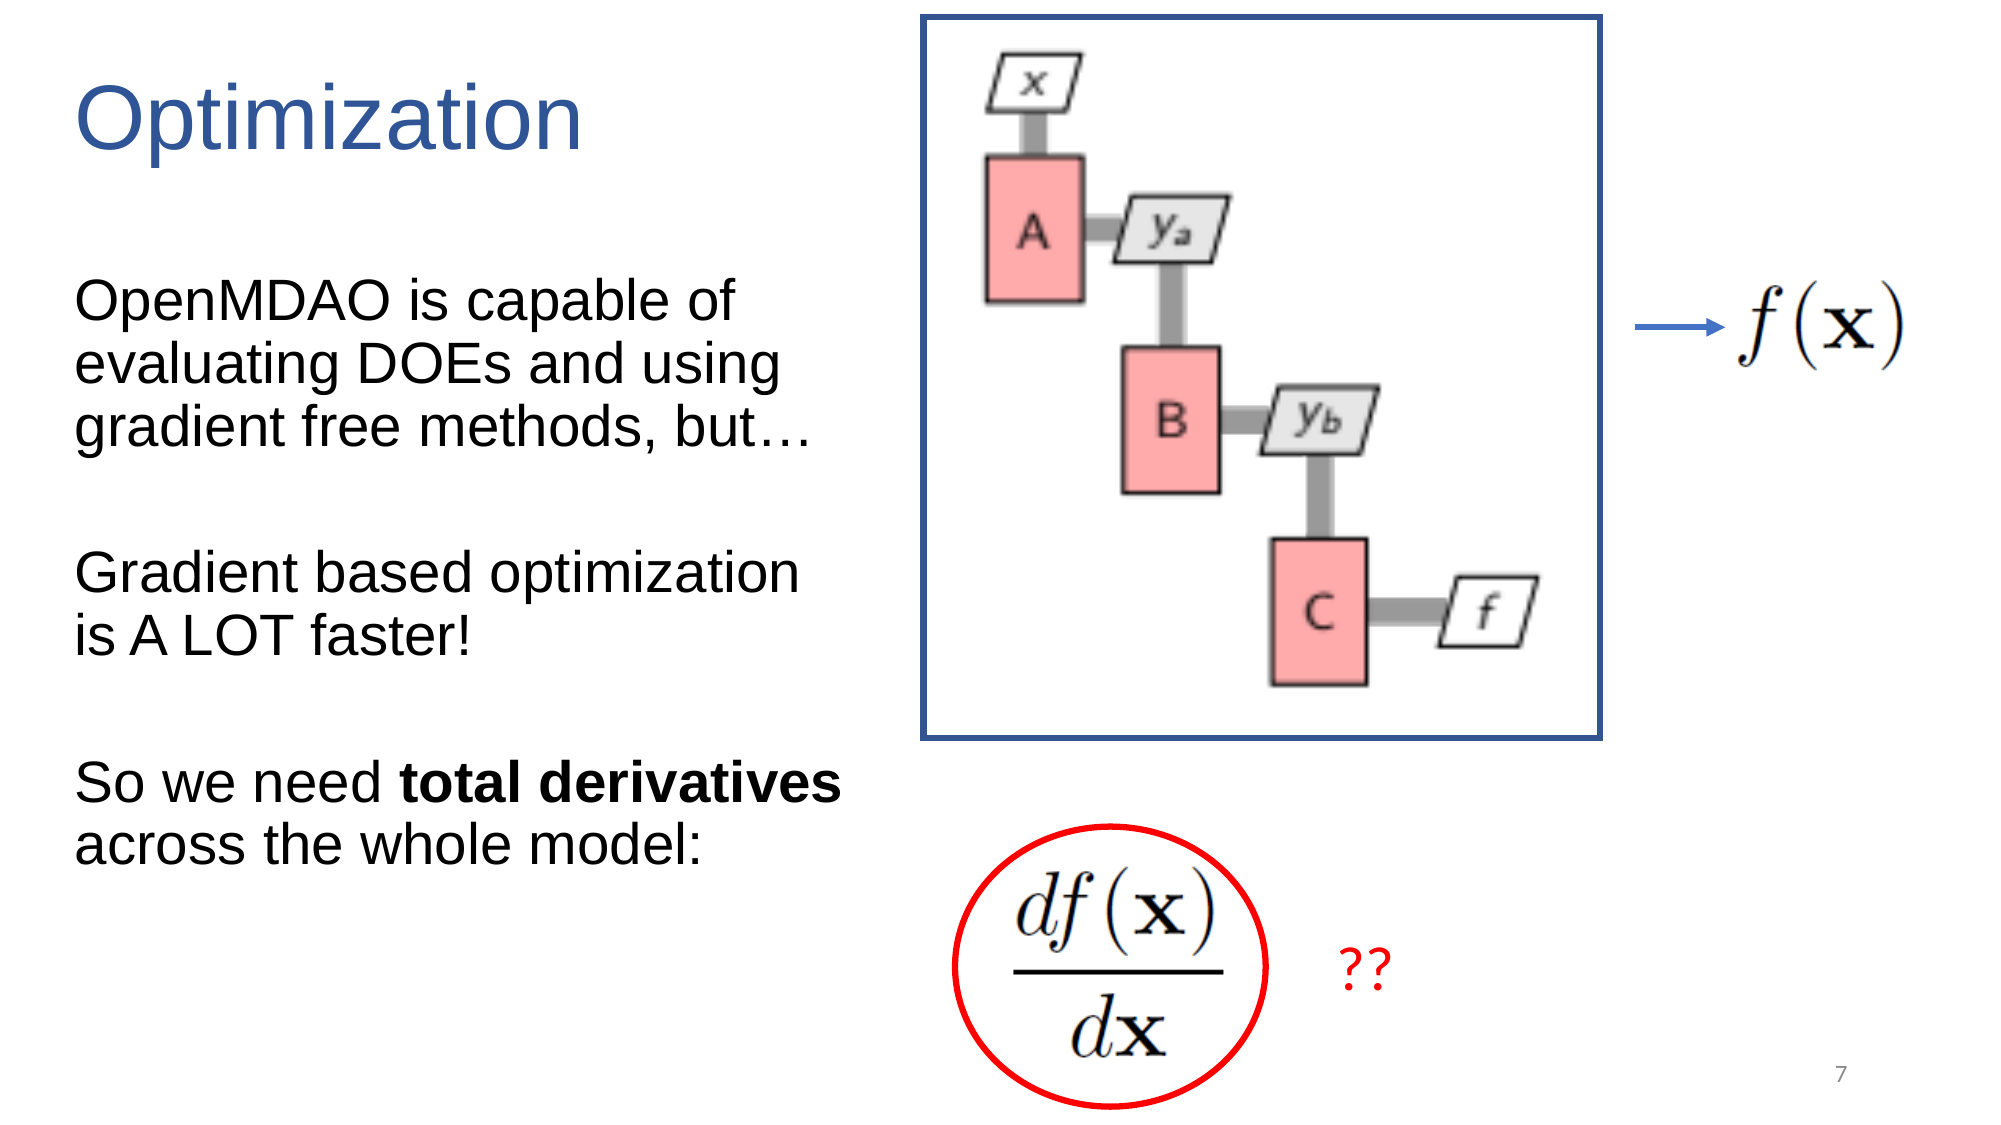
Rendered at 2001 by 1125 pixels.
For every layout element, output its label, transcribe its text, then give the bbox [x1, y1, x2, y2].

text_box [923, 12, 1726, 766]
title Optimization [59, 10, 1785, 229]
slide_number 7 [1412, 1042, 1863, 1103]
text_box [940, 806, 1411, 1107]
list OpenMDAO is capable of evaluating DOEs and using gradient free methods, but… Gradient based optimization is A LOT faster! So we need total derivatives across the whole model: [59, 262, 873, 1058]
picture [1726, 262, 1949, 398]
